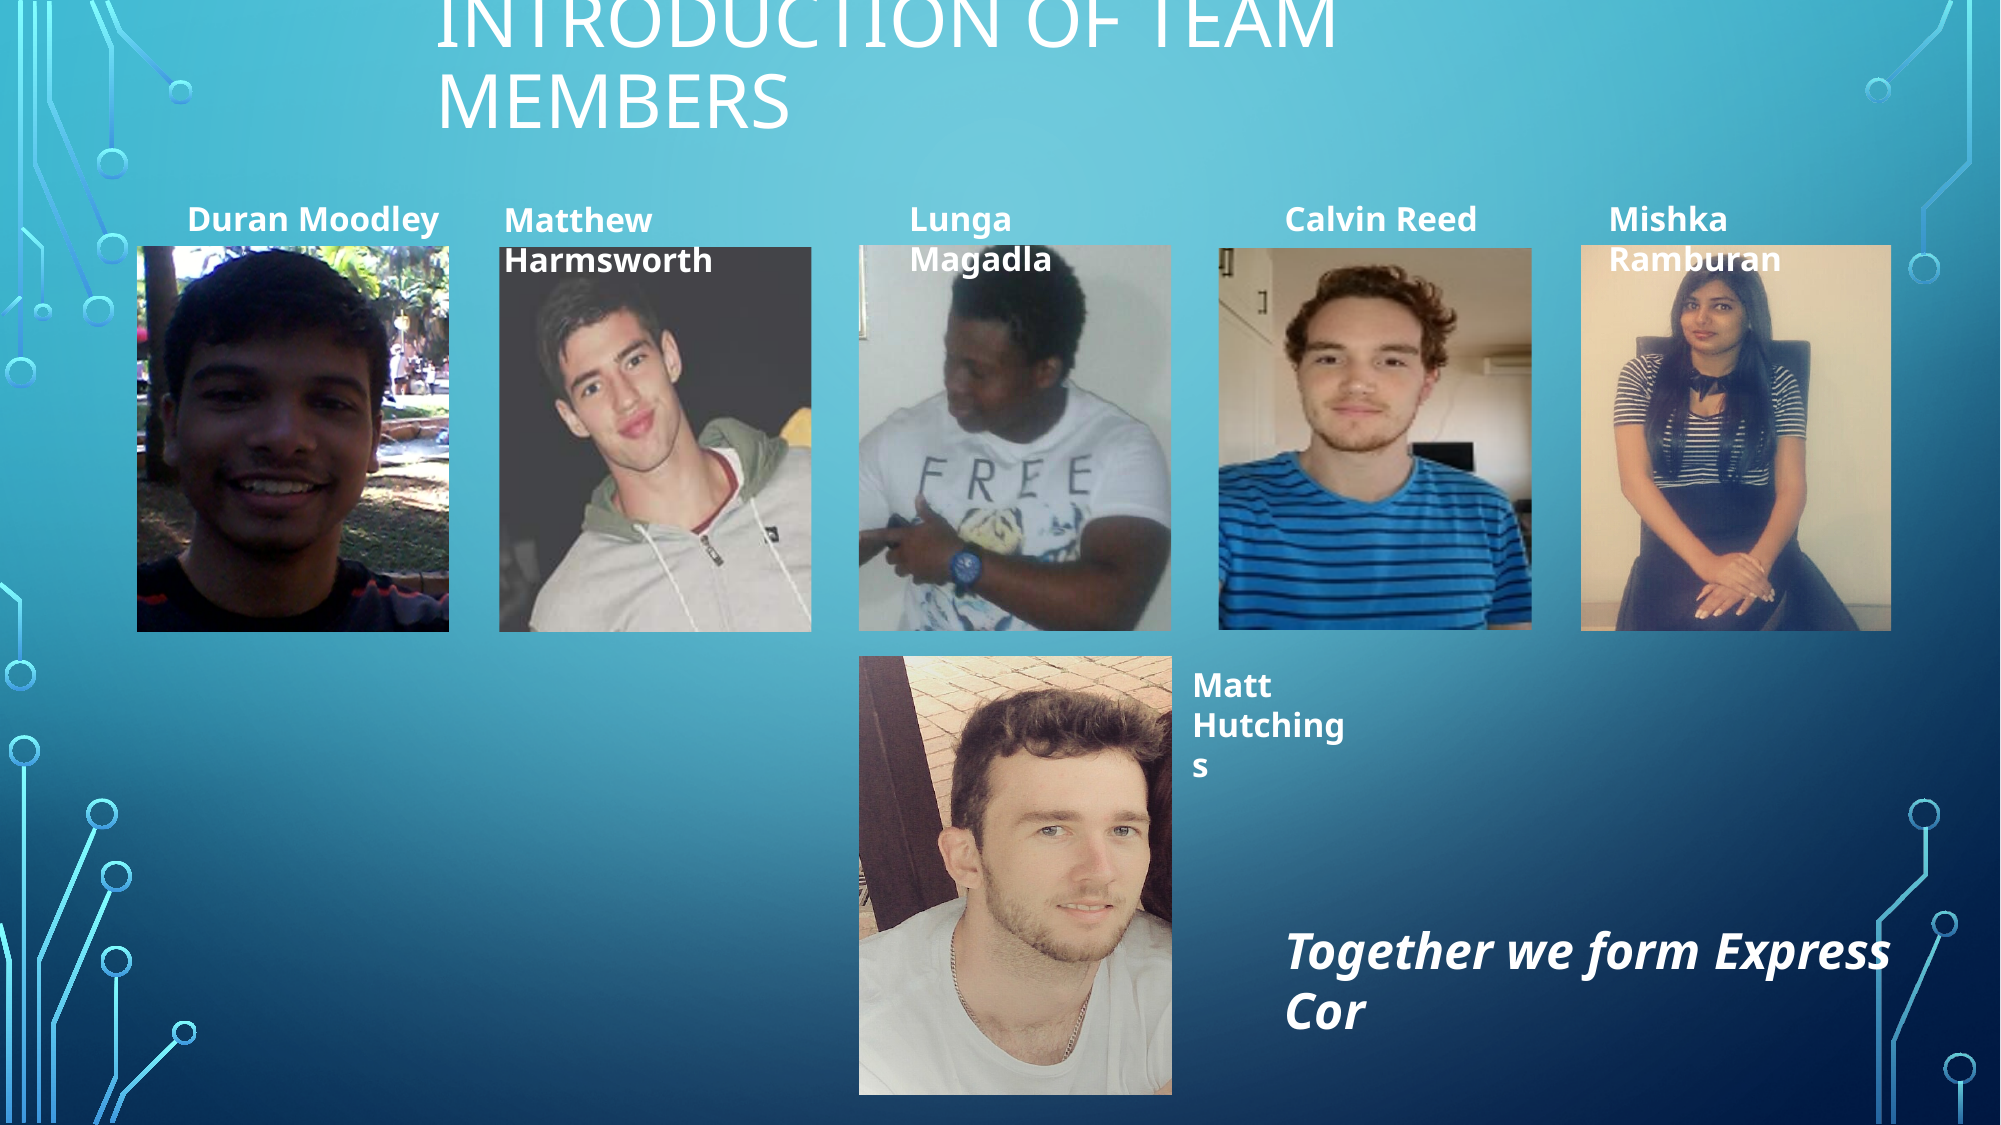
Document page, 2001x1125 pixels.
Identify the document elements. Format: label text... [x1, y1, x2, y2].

picture [859, 656, 1172, 1096]
picture [498, 247, 812, 632]
picture [100, 246, 486, 632]
text_box Matthew Harmsworth [488, 191, 873, 287]
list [858, 245, 1172, 631]
text_box Matt Hutchings [1177, 656, 1376, 792]
text_box Together we form Express Cor [1269, 912, 1915, 1048]
picture [1218, 247, 1532, 632]
picture [1580, 245, 1892, 631]
text_box Calvin Reed [1269, 190, 1505, 246]
text_box Mishka Ramburan [1593, 190, 1915, 285]
text_box Duran Moodley [172, 190, 461, 246]
text_box Lunga Magadla [894, 190, 1150, 245]
title INTRODUCTION OF TEAM MEMBERS [420, 0, 1555, 129]
